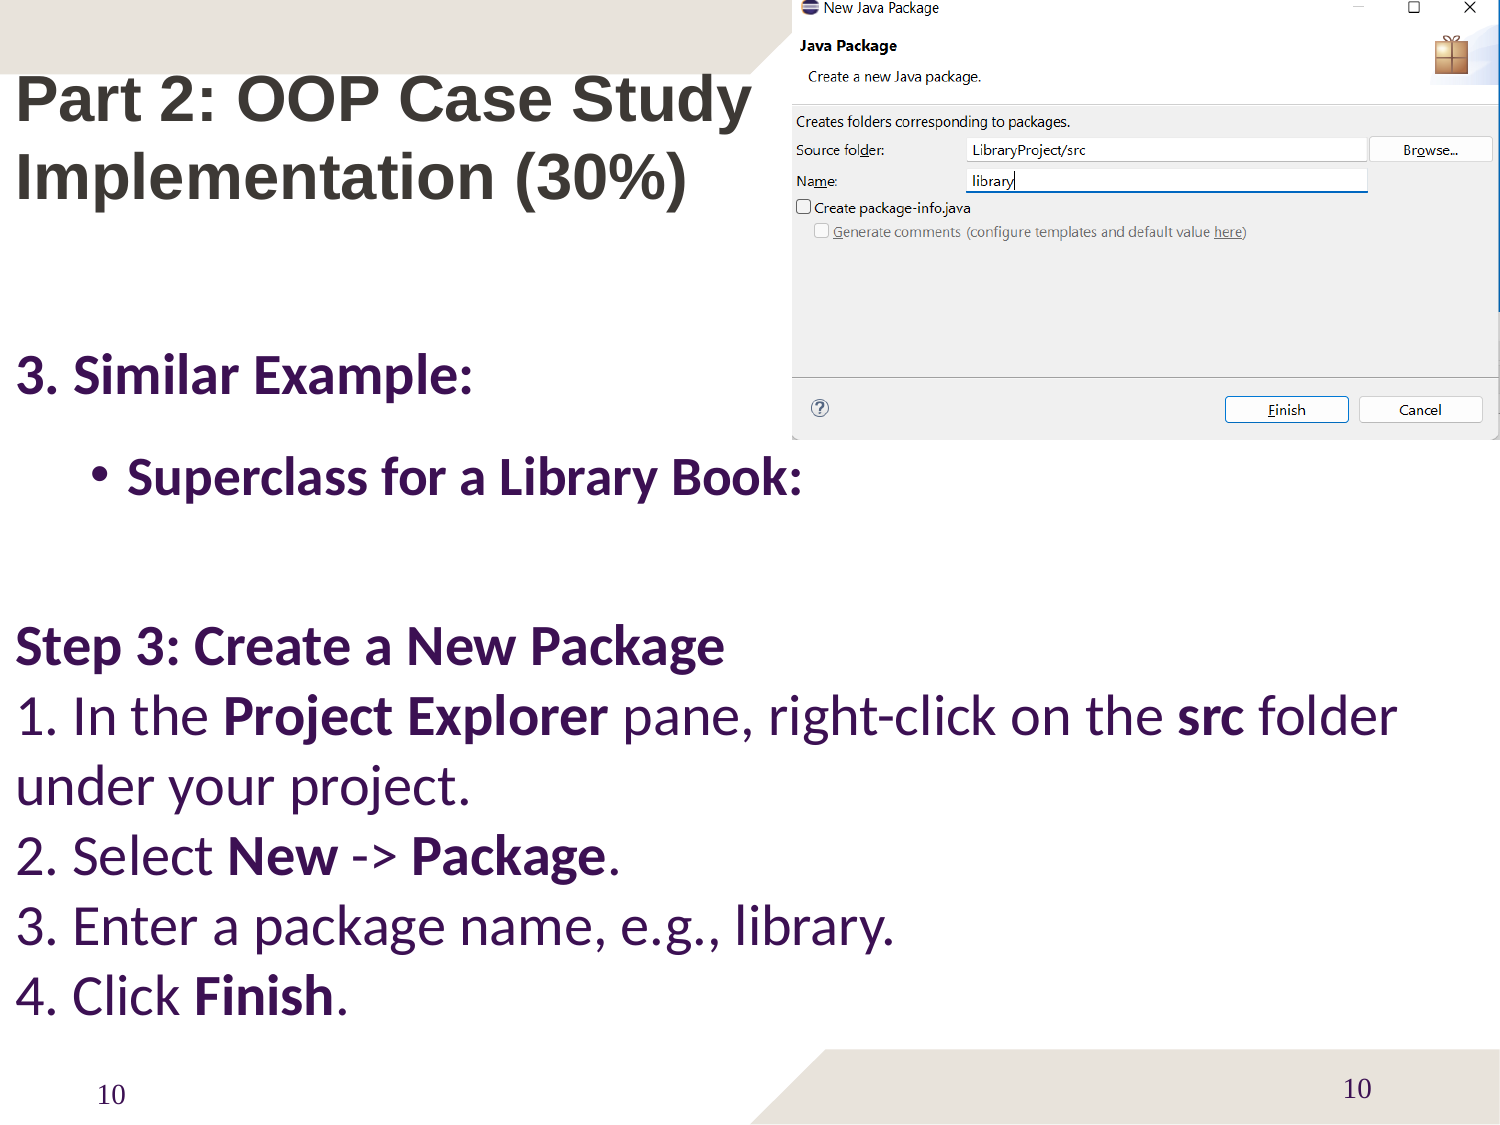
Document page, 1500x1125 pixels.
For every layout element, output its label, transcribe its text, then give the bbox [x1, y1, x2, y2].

title Part 2: OOP Case Study Implementation (30%) [0, 0, 792, 269]
text_box 10 [1074, 1049, 1388, 1125]
list 3. Similar Example: Superclass for a Library Book: [0, 293, 824, 513]
picture [792, 0, 1500, 440]
slide_number 10 [81, 1068, 156, 1109]
text_box Step 3: Create a New Package In the Project Explorer pane, right-click on the src folder under your project. Select New -> Package. Enter a package name, e.g., library. Click Finish. [0, 600, 1500, 1035]
